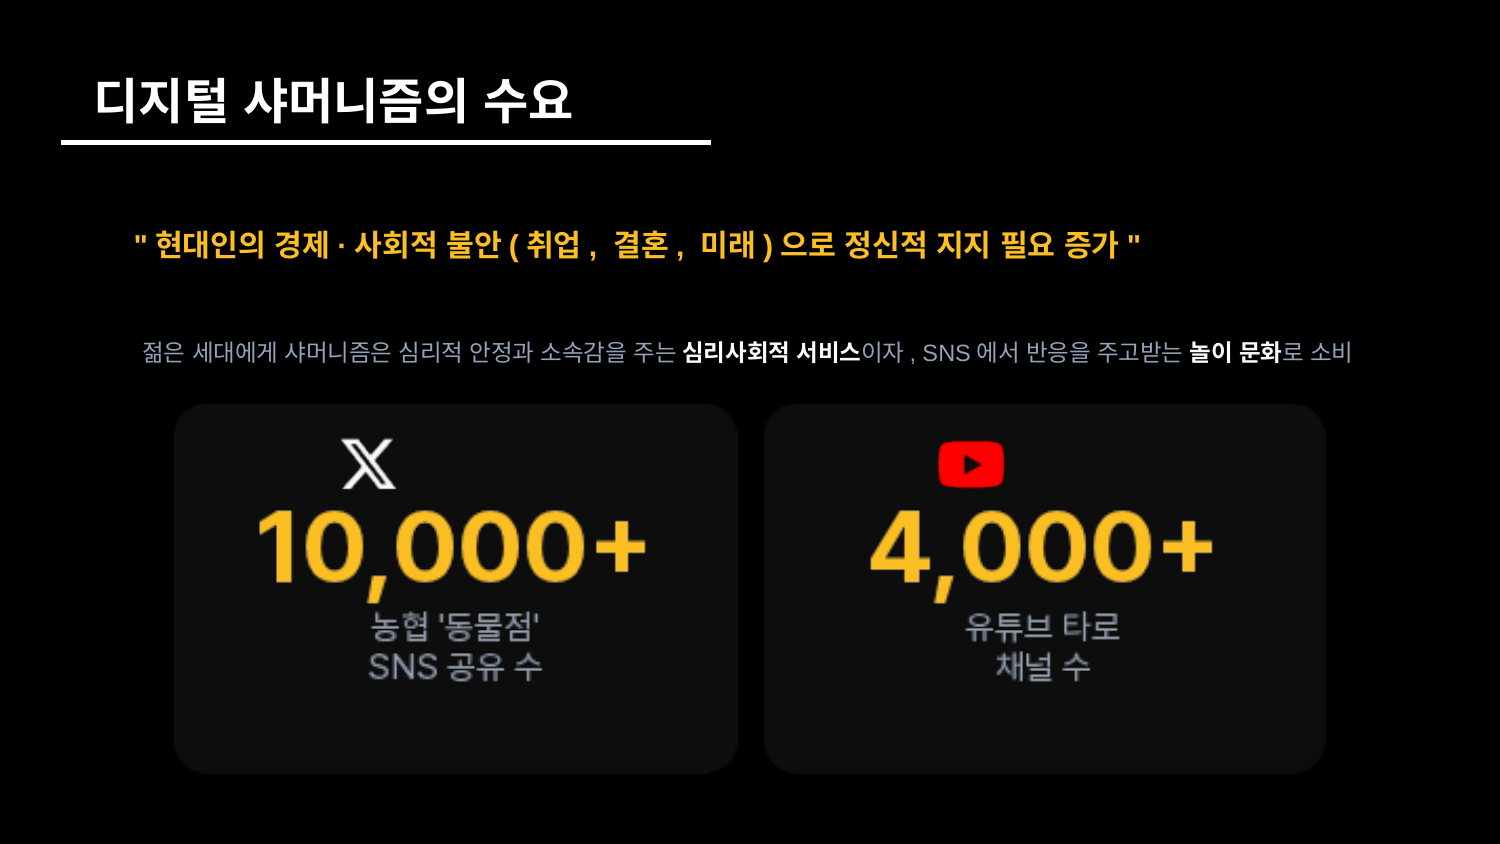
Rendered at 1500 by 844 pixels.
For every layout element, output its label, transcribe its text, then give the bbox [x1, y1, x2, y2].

text_box "현대인의 경제·사회적 불안(취업, 결혼, 미래)으로 정신적 지지 필요 증가" [133, 225, 1448, 263]
picture [174, 402, 738, 774]
picture [762, 402, 1326, 774]
text_box 젊은 세대에게 샤머니즘은 심리적 안정과 소속감을 주는 심리사회적 서비스이자, SNS에서 반응을 주고받는 놀이 문화로 소비 [142, 321, 1457, 366]
text_box 디지털 샤머니즘의 수요 [93, 70, 1497, 130]
